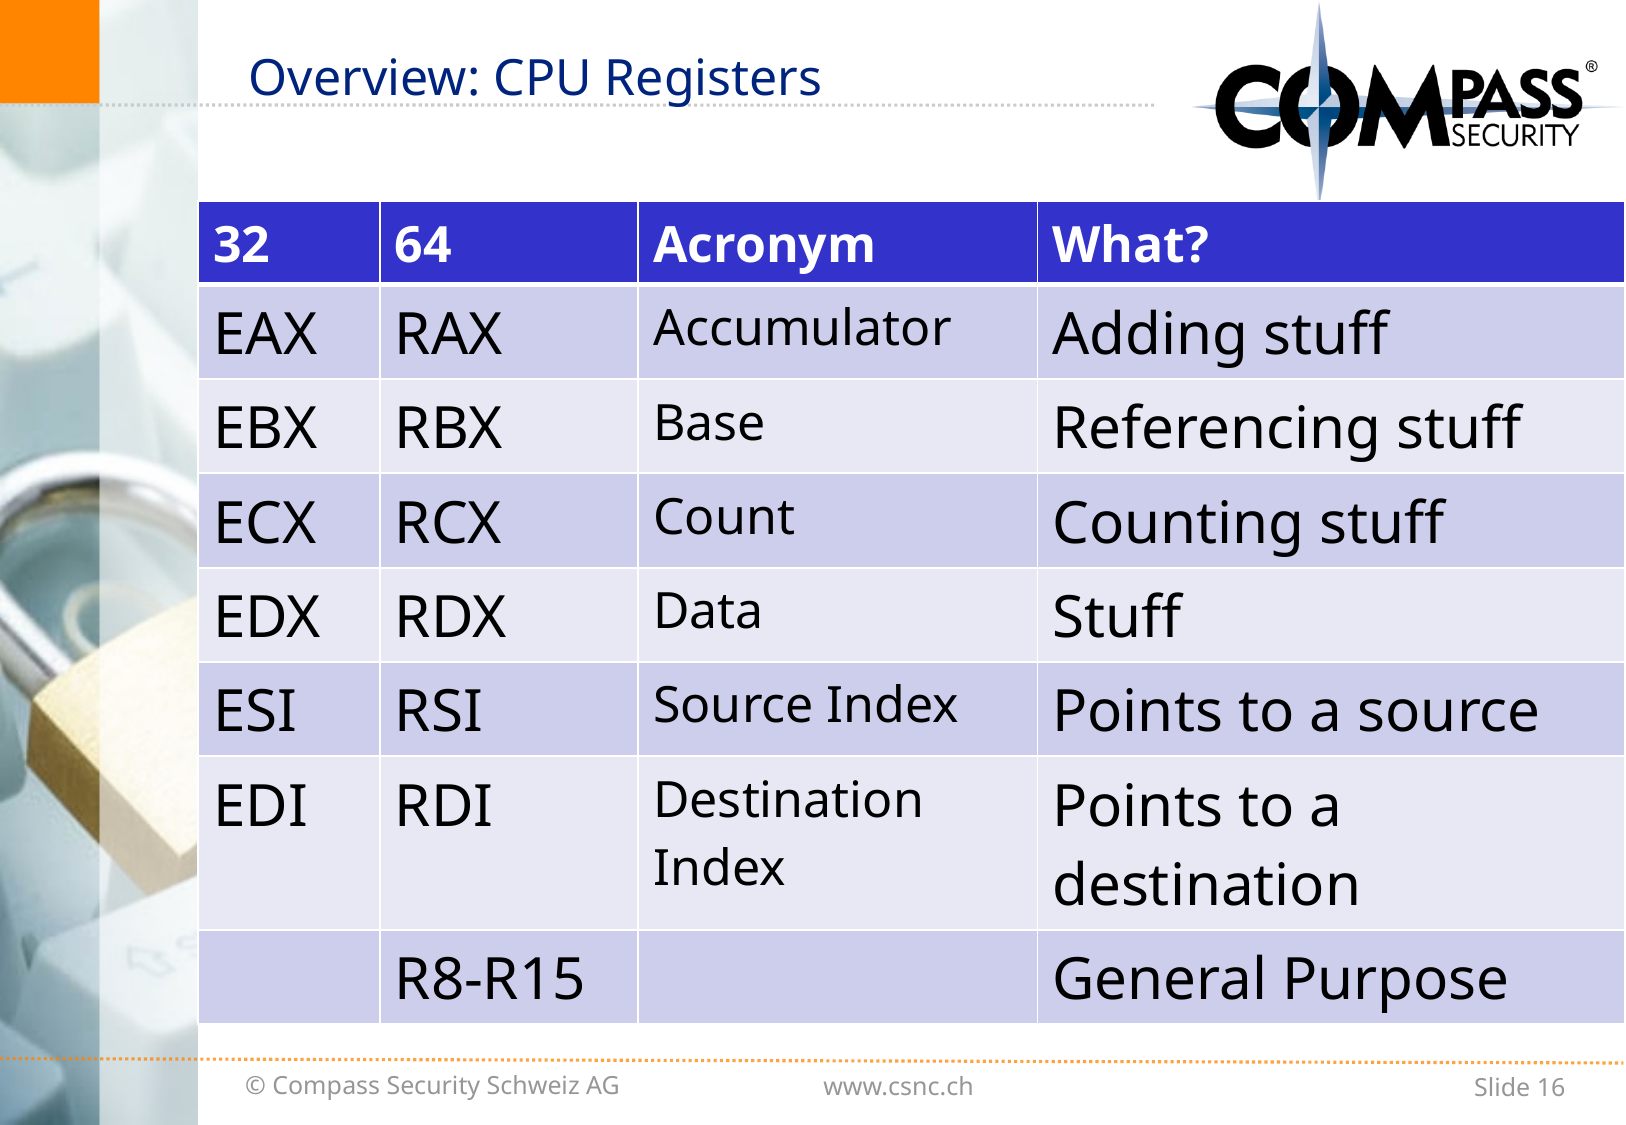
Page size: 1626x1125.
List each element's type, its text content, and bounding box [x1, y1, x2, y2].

table_header 32 [199, 202, 379, 282]
table_cell Points to a source [1038, 663, 1624, 755]
table_cell [199, 931, 379, 1023]
table_cell EBX [199, 380, 379, 472]
table_cell [639, 931, 1037, 1023]
table_cell Counting stuff [1038, 474, 1624, 567]
table_cell RSI [381, 663, 637, 755]
table_cell ECX [199, 474, 379, 567]
table_header Acronym [639, 202, 1037, 282]
table_cell RDI [381, 757, 637, 929]
table_cell Referencing stuff [1038, 380, 1624, 472]
table_cell Destination Index [639, 757, 1037, 929]
table_cell Stuff [1038, 569, 1624, 661]
table_header 64 [381, 202, 637, 282]
table_cell Count [639, 474, 1037, 567]
picture [1192, 1, 1624, 200]
title Overview: CPU Registers [233, 0, 1144, 151]
table_cell Accumulator [639, 287, 1037, 378]
table_cell General Purpose [1038, 931, 1624, 1023]
table_cell Base [639, 380, 1037, 472]
table_cell ESI [199, 663, 379, 755]
table_cell EDI [199, 757, 379, 929]
table_cell R8-R15 [381, 931, 637, 1023]
picture [0, 0, 198, 1125]
table_cell RDX [381, 569, 637, 661]
table_cell Points to a destination [1038, 757, 1624, 929]
table_cell Adding stuff [1038, 287, 1624, 378]
table_cell Source Index [639, 663, 1037, 755]
table_cell RBX [381, 380, 637, 472]
table_cell RAX [381, 287, 637, 378]
table_cell RCX [381, 474, 637, 567]
table_cell Data [639, 569, 1037, 661]
table_cell EDX [199, 569, 379, 661]
table_cell EAX [199, 287, 379, 378]
table_header What? [1038, 202, 1624, 282]
